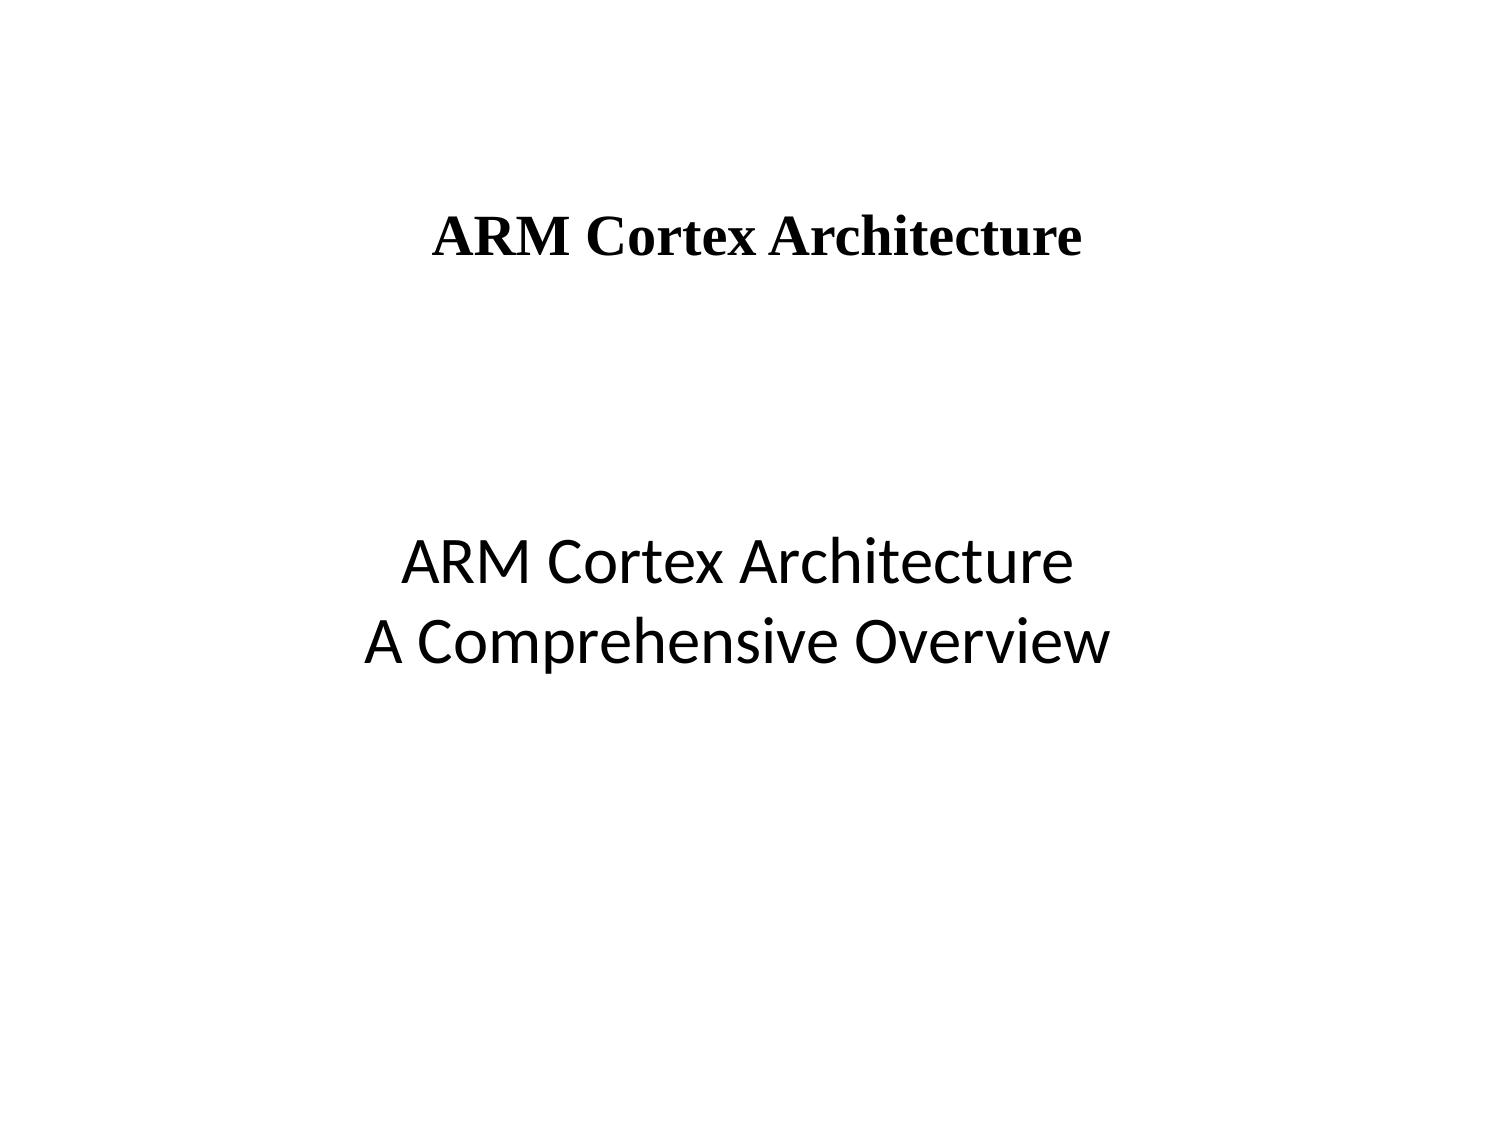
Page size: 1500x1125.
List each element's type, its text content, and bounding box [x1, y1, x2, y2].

text_box ARM Cortex Architecture A Comprehensive Overview [222, 509, 1254, 685]
text_box ARM Cortex Architecture [0, 176, 1500, 325]
